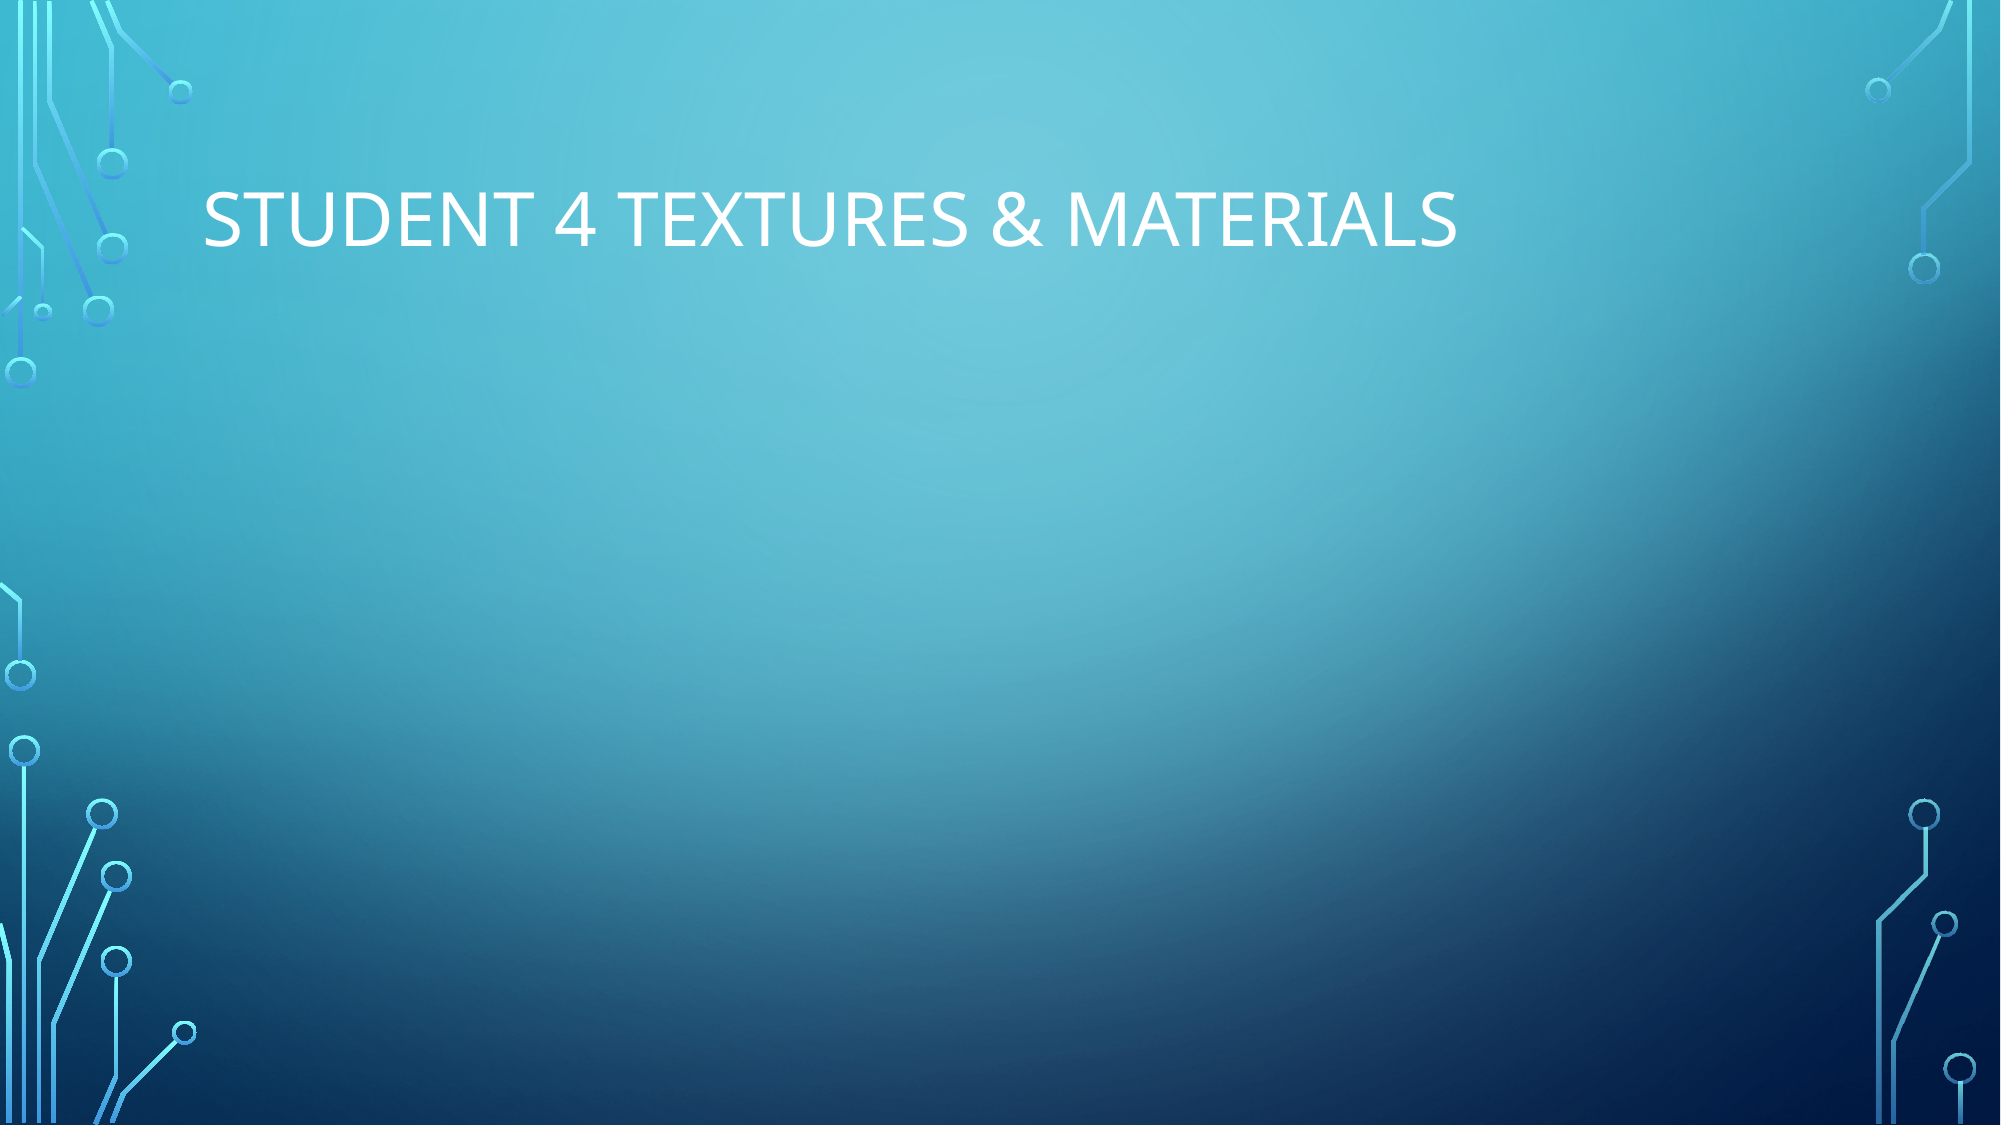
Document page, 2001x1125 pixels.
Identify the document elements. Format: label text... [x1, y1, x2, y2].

title Student 4 Textures & Materials [187, 101, 1813, 344]
